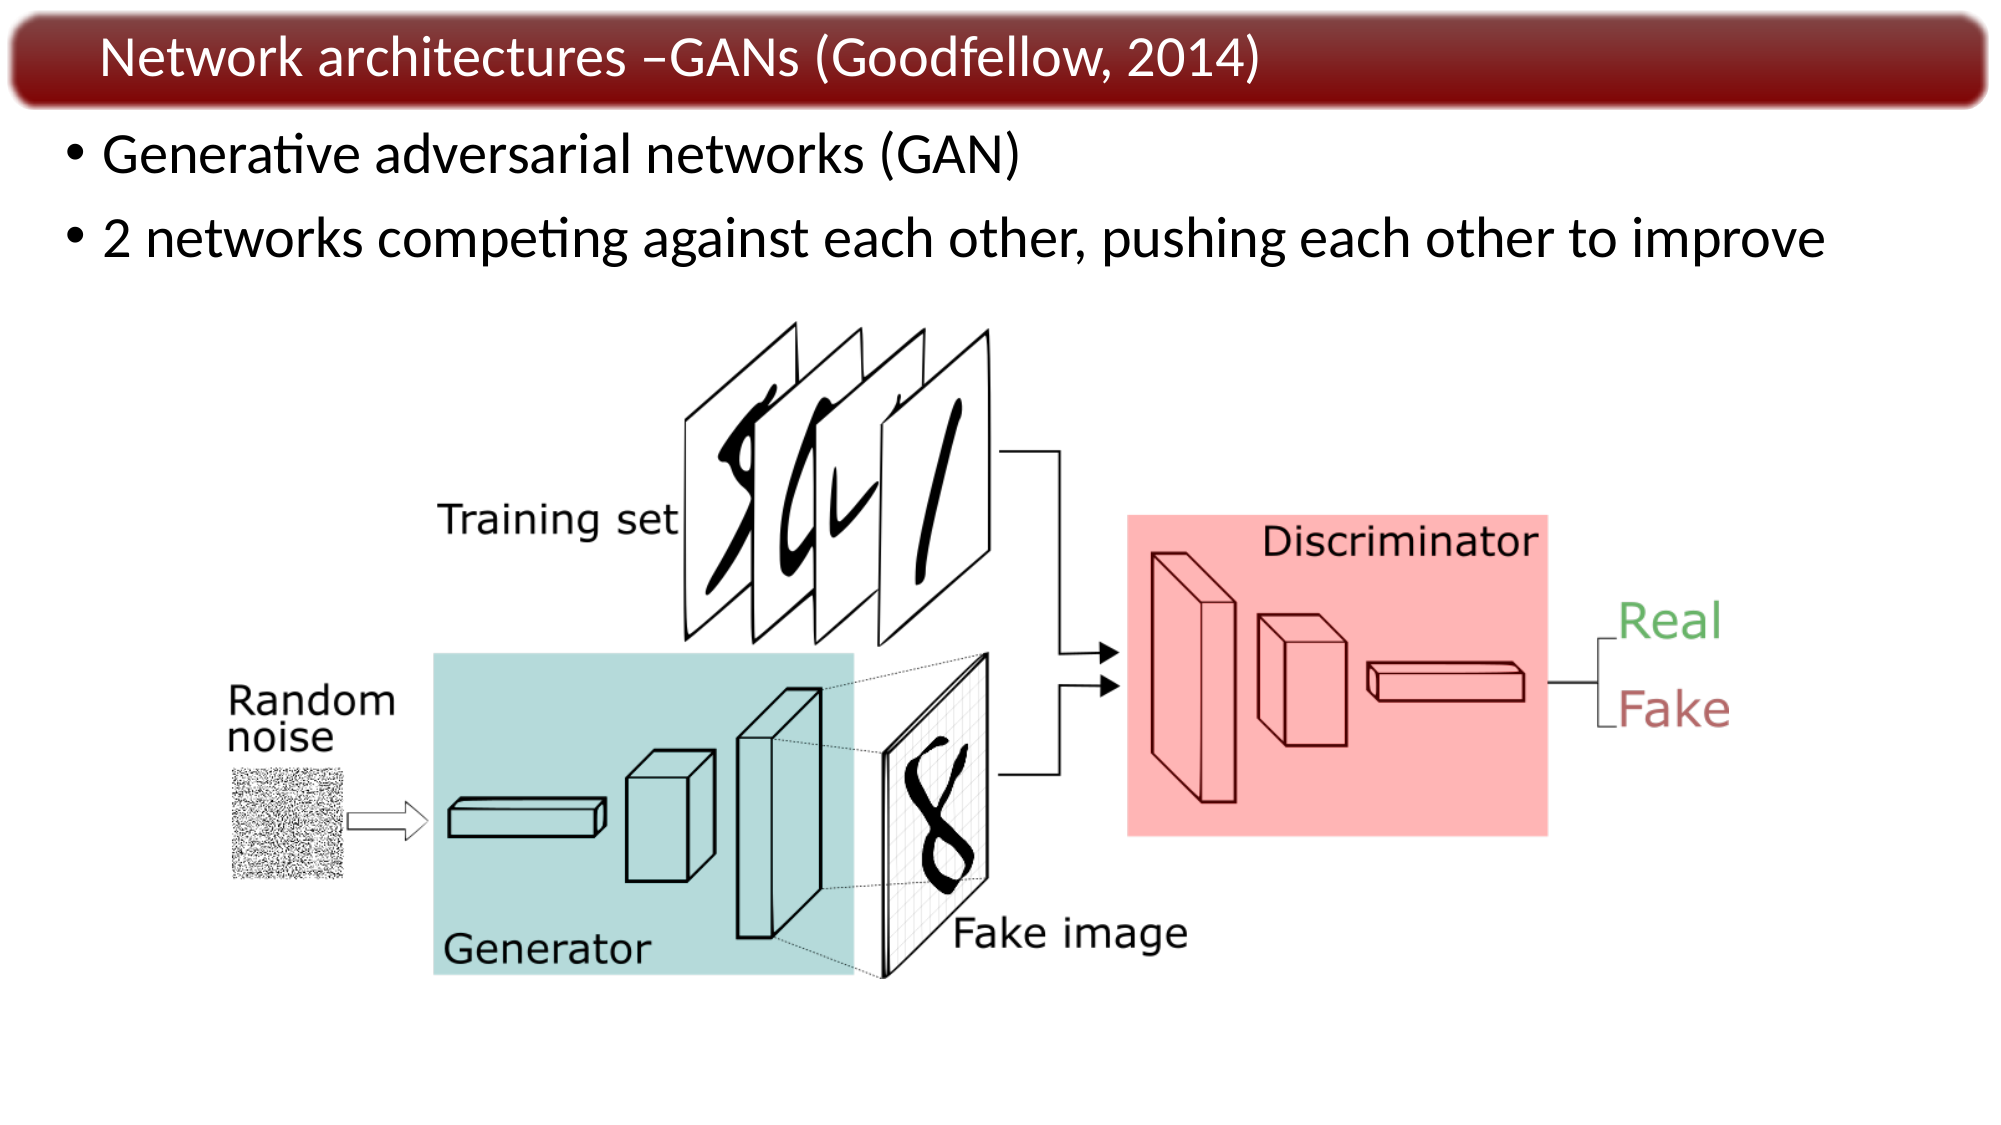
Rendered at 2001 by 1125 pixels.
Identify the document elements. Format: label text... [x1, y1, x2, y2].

list Generative adversarial networks (GAN) 2 networks competing against each other, pushing each other to improve [50, 115, 1900, 1091]
list Network architectures –GANs (Goodfellow, 2014) [99, 16, 1965, 100]
picture [221, 321, 1729, 979]
